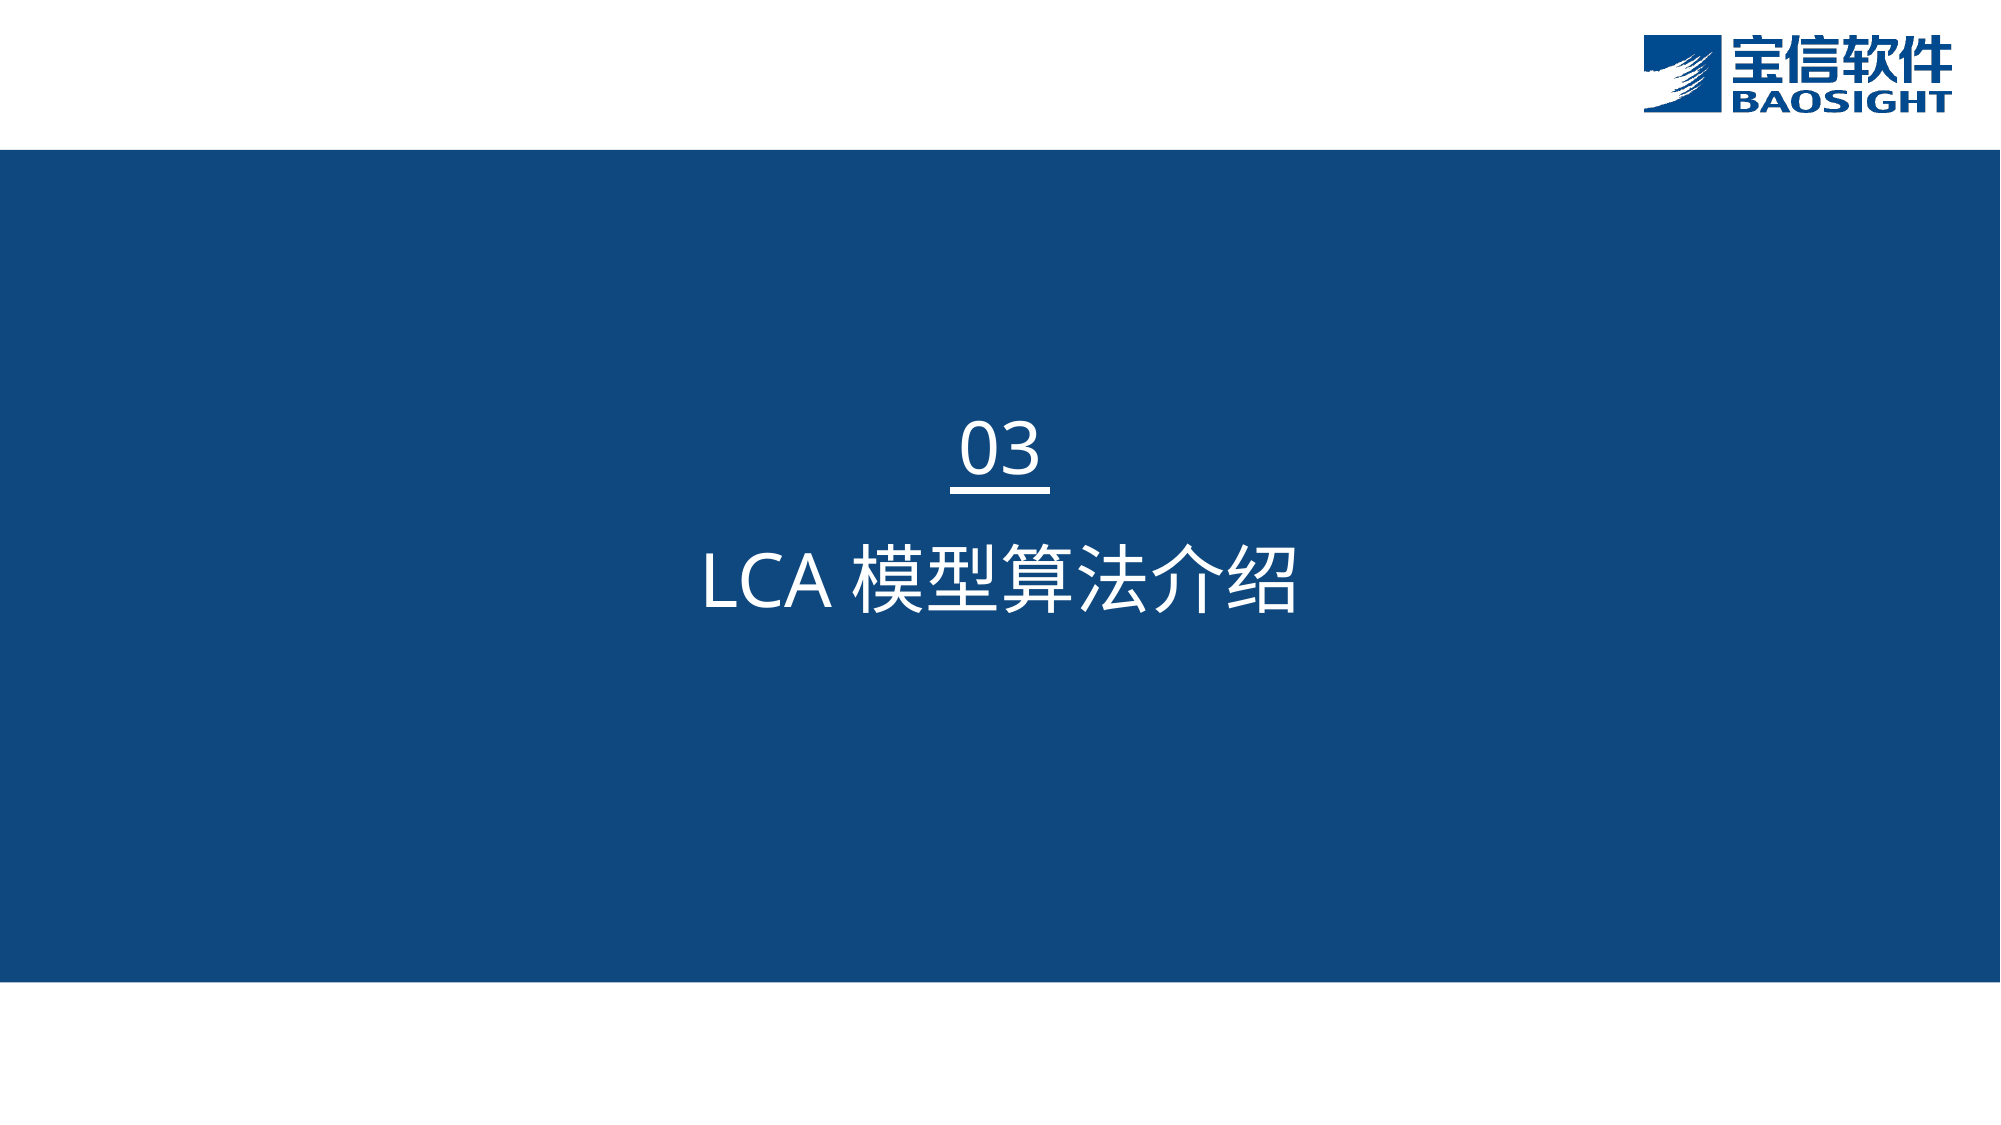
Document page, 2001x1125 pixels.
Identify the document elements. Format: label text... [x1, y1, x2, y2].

text_box [0, 149, 2000, 983]
list 03 [388, 401, 1612, 491]
title LCA模型算法介绍 [410, 524, 1590, 601]
picture [1644, 35, 1952, 113]
